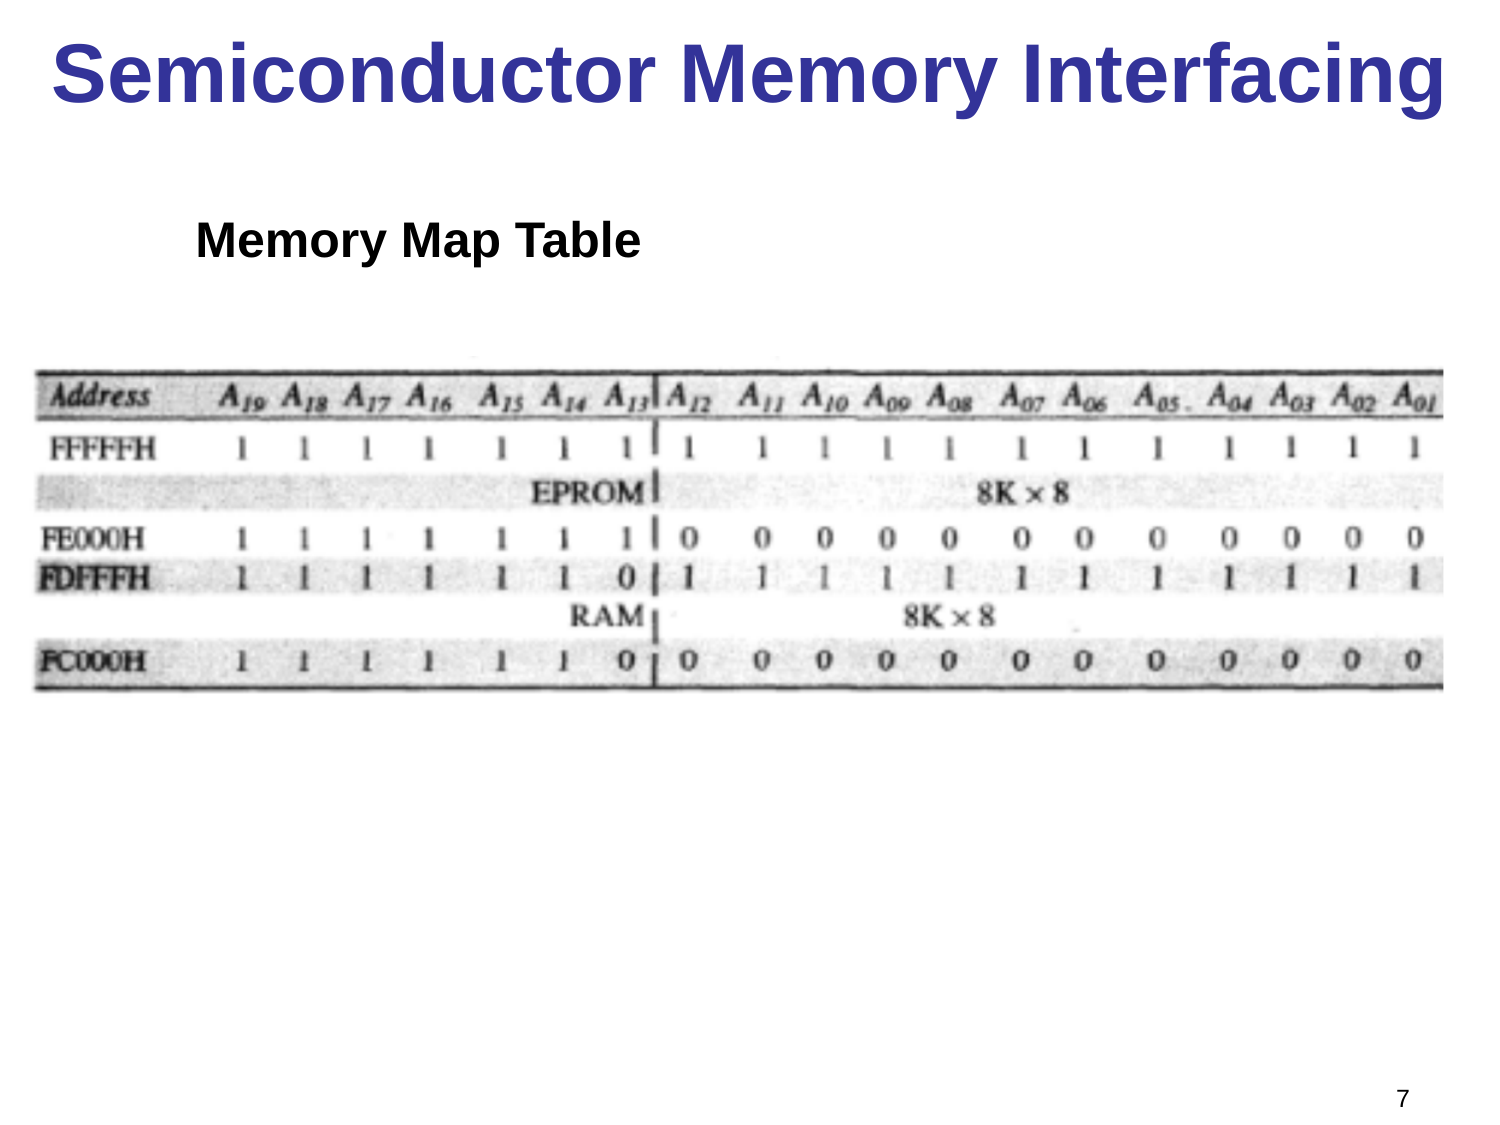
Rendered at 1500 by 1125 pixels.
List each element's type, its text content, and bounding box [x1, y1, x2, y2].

text_box Memory Map Table [87, 199, 750, 275]
picture [24, 356, 1470, 713]
title Semiconductor Memory Interfacing [24, 12, 1476, 126]
slide_number 7 [1074, 1074, 1426, 1103]
